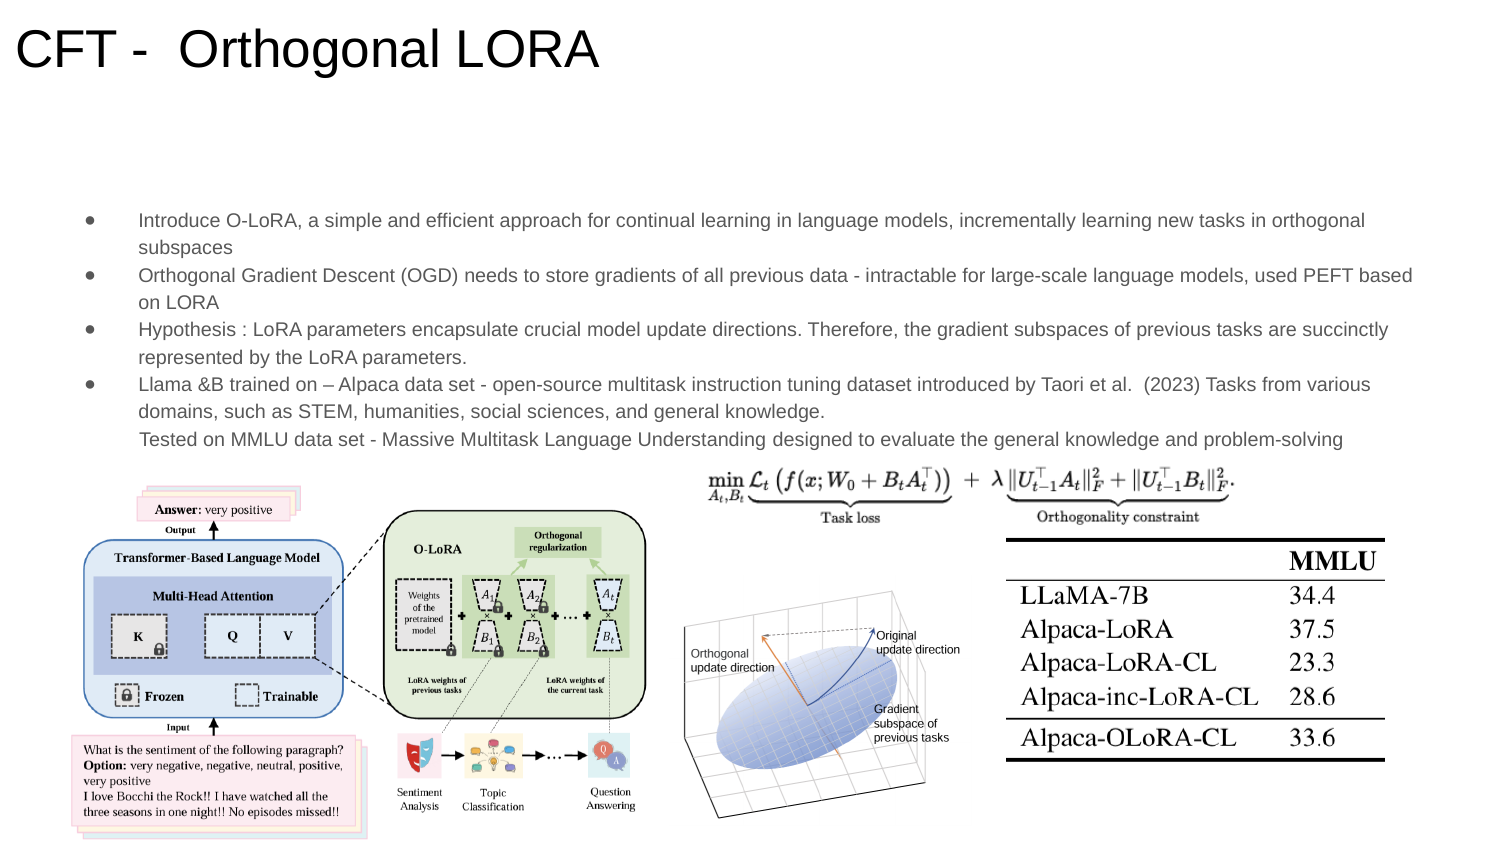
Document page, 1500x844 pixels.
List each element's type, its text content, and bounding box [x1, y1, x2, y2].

picture [53, 471, 972, 844]
list Introduce O-LoRA, a simple and efficient approach for continual learning in language models, incrementally learning new tasks in orthogonal subspaces Orthogonal Gradient Descent (OGD) needs to store gradients of all previous data - intractable for large-scale language models, used PEFT based on LORA Hypothesis : LoRA parameters encapsulate crucial model update directions. Therefore, the gradient subspaces of previous tasks are succinctly represented by the LoRA parameters. Llama &B trained on – Alpaca data set - open-source multitask instruction tuning dataset introduced by Taori et al. (2023) Tasks from various domains, such as STEM, humanities, social sciences, and general knowledge. Tested on MMLU data set - Massive Multitask Language Understanding designed to evaluate the general knowledge and problem-solving [50, 188, 1450, 472]
picture [690, 453, 1385, 771]
title CFT - Orthogonal LORA [0, 0, 1399, 95]
